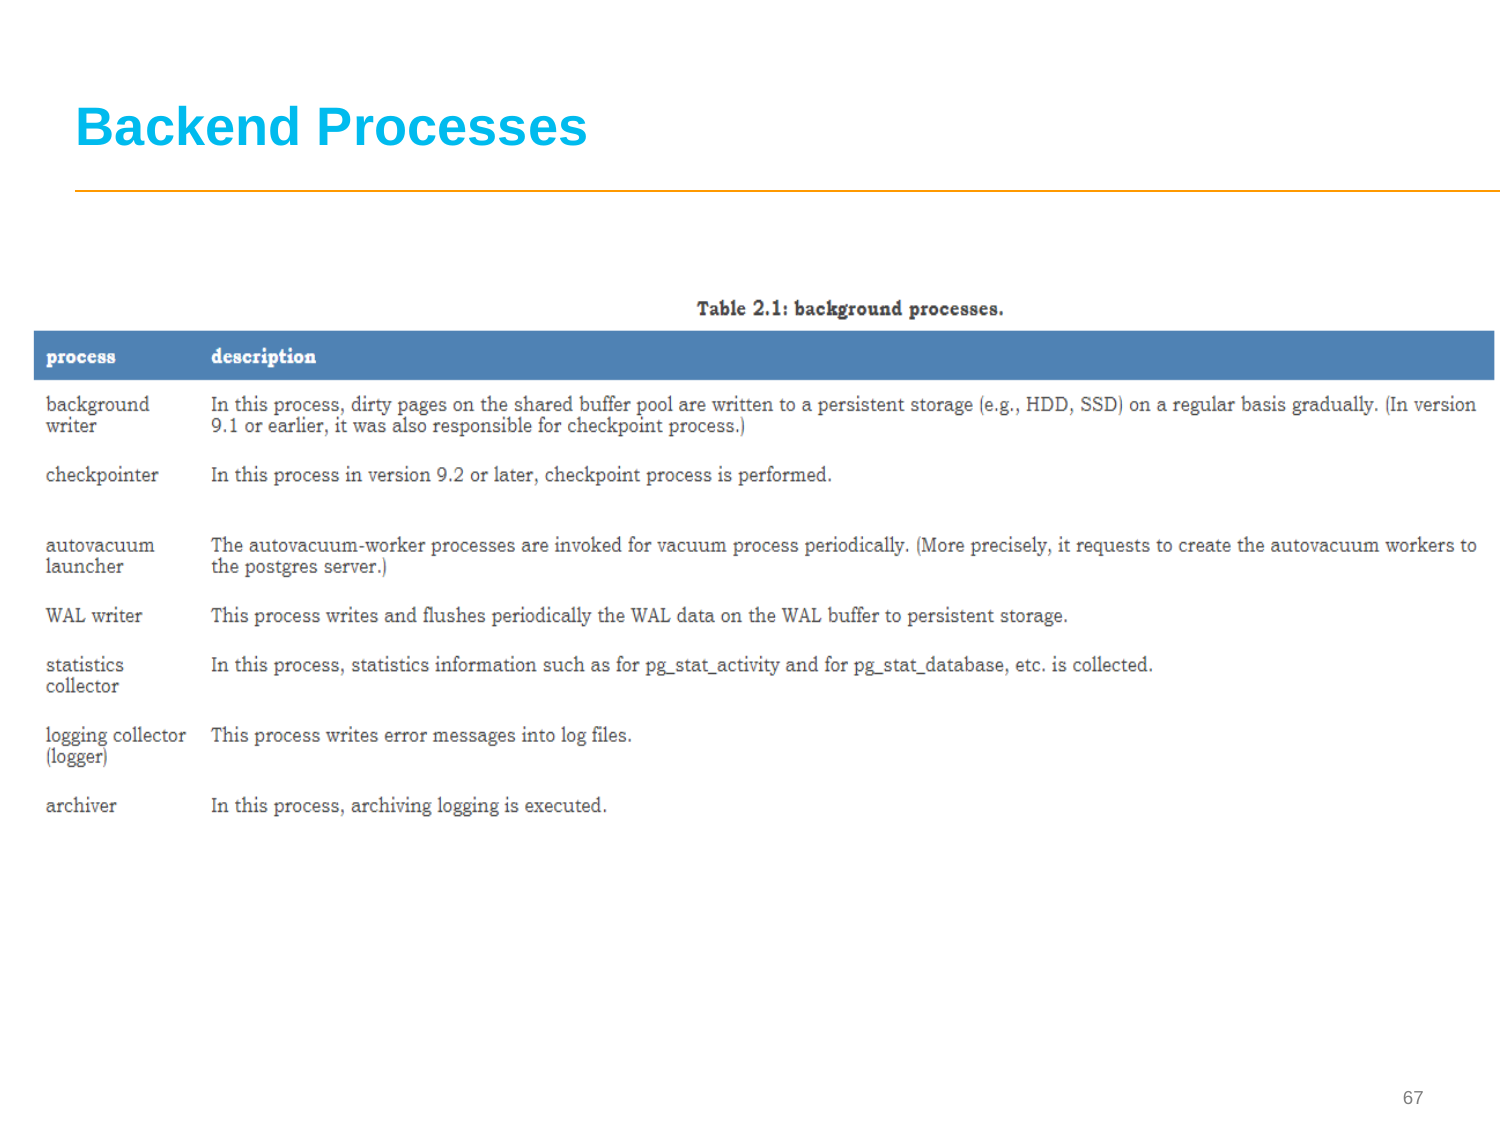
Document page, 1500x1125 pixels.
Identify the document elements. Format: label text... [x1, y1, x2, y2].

title Backend Processes [75, 27, 1422, 157]
picture [18, 293, 1495, 840]
